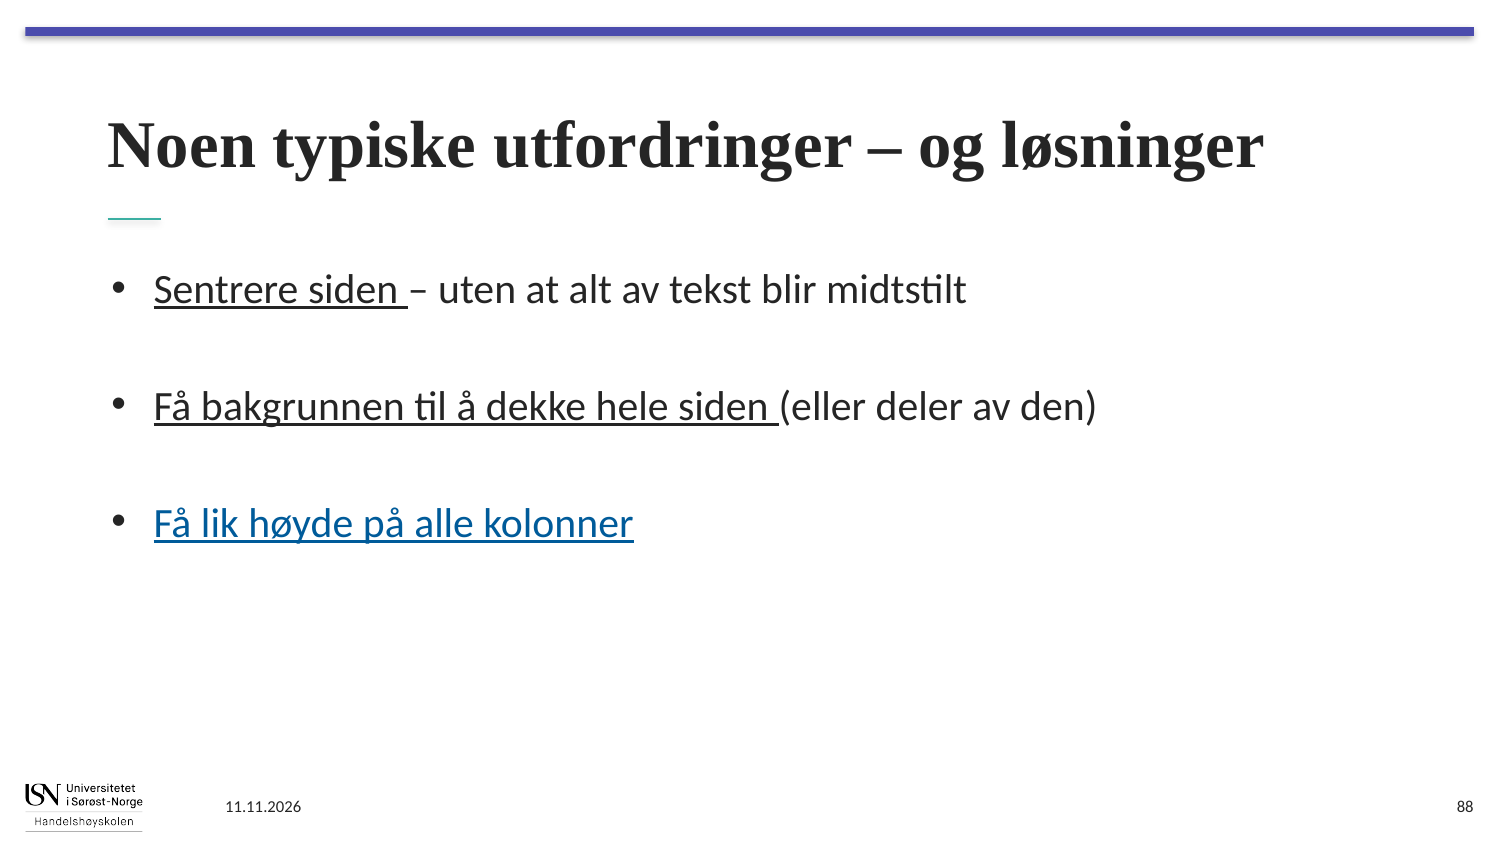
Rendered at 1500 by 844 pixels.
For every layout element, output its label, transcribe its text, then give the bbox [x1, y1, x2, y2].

picture [12, 770, 158, 844]
slide_number 88 [1123, 793, 1474, 820]
list Sentrere siden – uten at alt av tekst blir midtstilt Få bakgrunnen til å dekke hele siden (eller deler av den) Få lik høyde på alle kolonner [96, 261, 1414, 730]
title Noen typiske utfordringer – og løsninger [107, 70, 1414, 211]
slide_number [224, 793, 497, 820]
